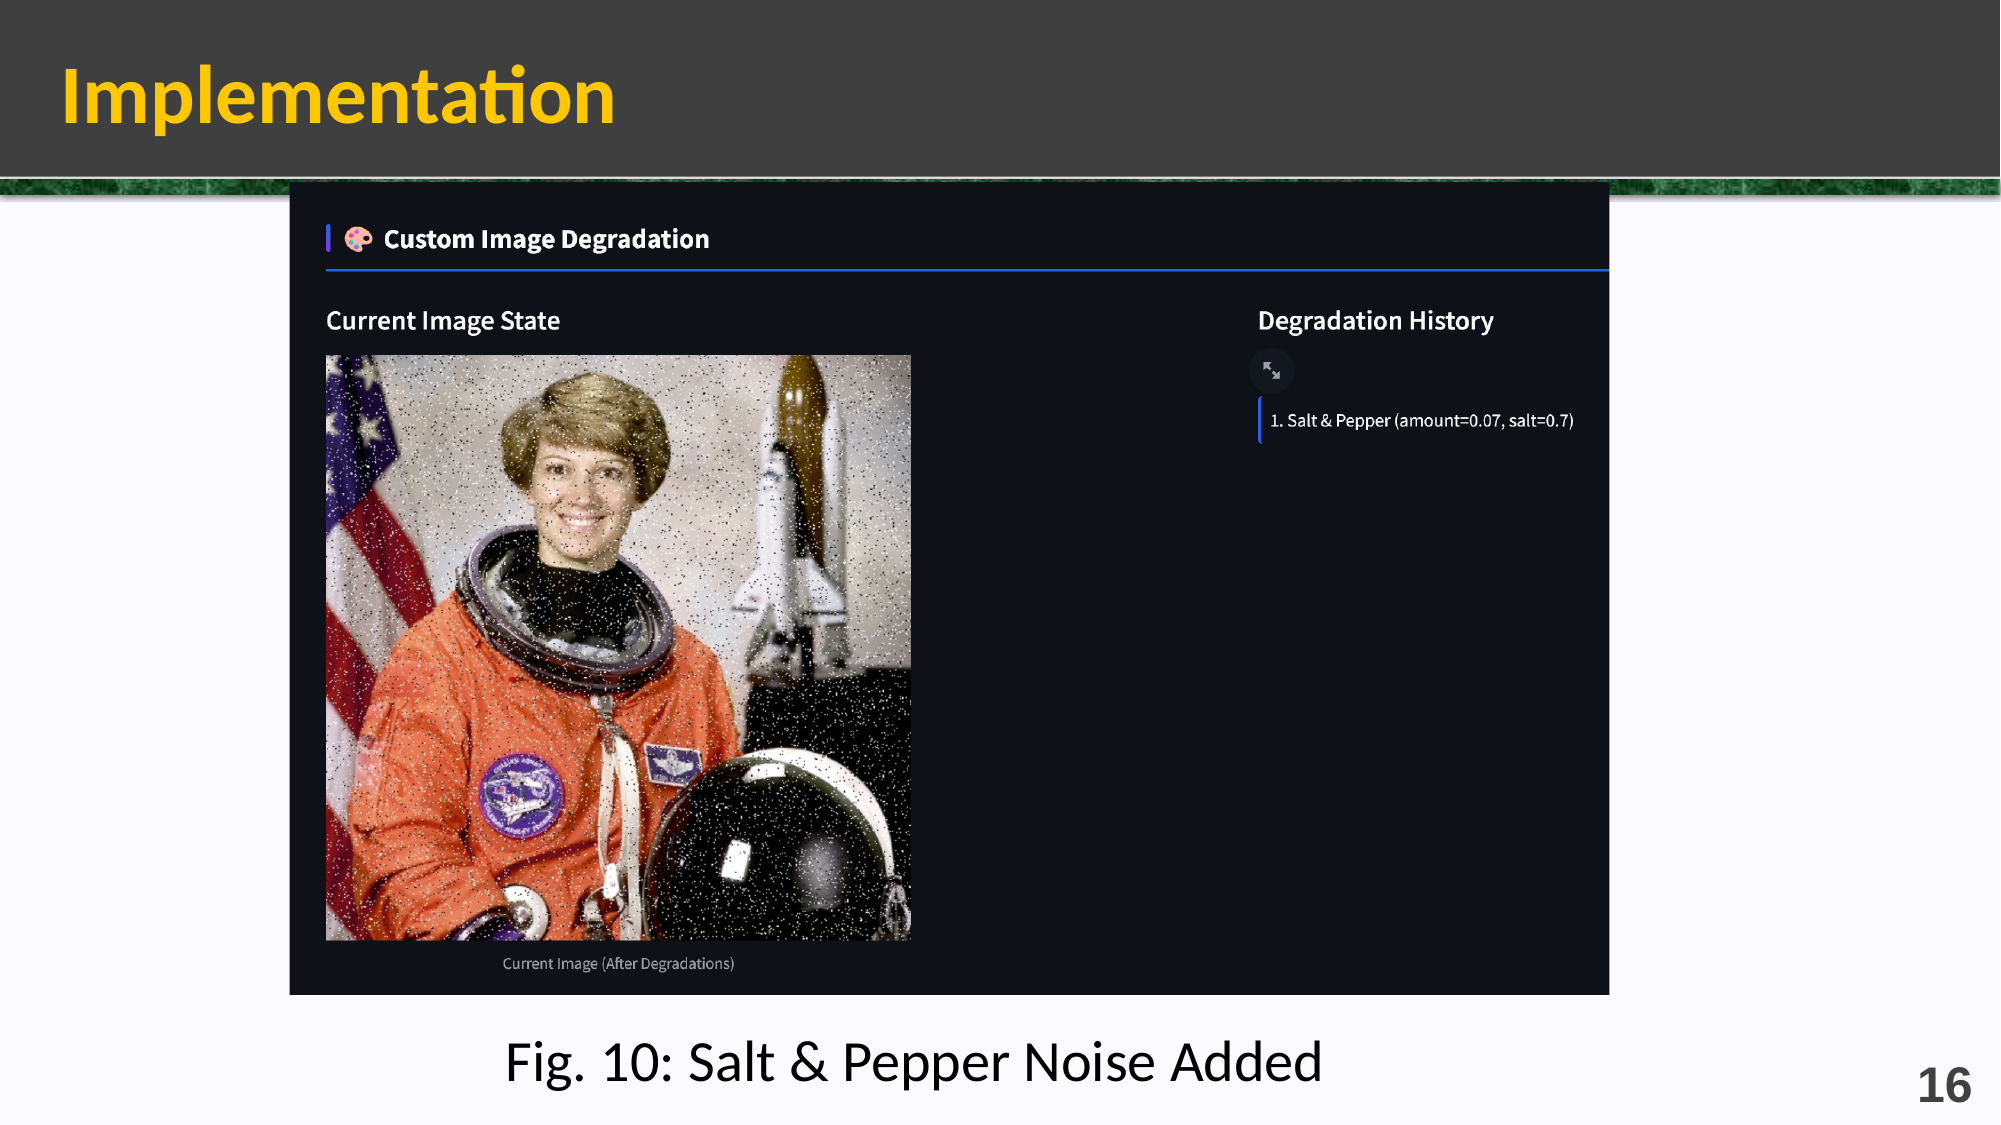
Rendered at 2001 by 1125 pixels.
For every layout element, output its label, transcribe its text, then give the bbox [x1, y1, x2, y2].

text_box Fig. 10: Salt & Pepper Noise Added [490, 1007, 1409, 1120]
title Implementation [45, 11, 1955, 170]
picture [0, 179, 2000, 995]
slide_number 16 [1826, 1067, 1988, 1113]
